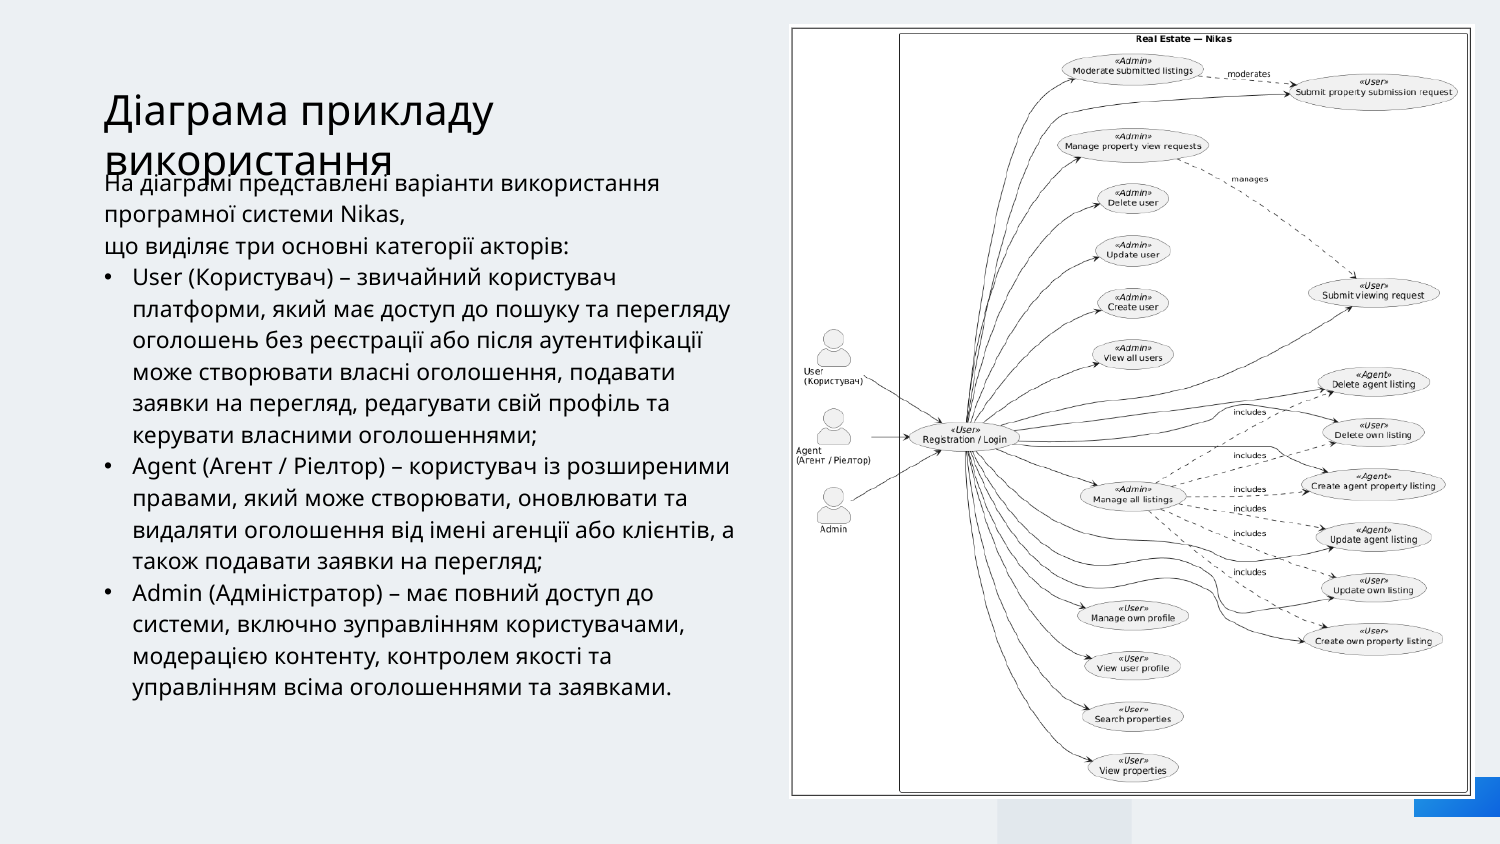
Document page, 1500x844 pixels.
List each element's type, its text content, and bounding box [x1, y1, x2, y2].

title Діаграма прикладу використання [92, 72, 765, 138]
picture [789, 24, 1476, 799]
list На діаграмі представлені варіанти використання програмної системи Nikas, що виділяє три основні категорії акторів: User (Користувач) – звичайний користувач платформи, який має доступ до пошуку та перегляду оголошень без реєстрації або після аутентифікації може створювати власні оголошення, подавати заявки на перегляд, редагувати свій профіль та керувати власними оголошеннями; Agent (Агент / Ріелтор) – користувач із розширеними правами, який може створювати, оновлювати та видаляти оголошення від імені агенції або клієнтів, а також подавати заявки на перегляд; Admin (Адміністратор) – має повний доступ до системи, включно зуправлінням користувачами, модерацією контенту, контролем якості та управлінням всіма оголошеннями та заявками. [92, 153, 750, 719]
